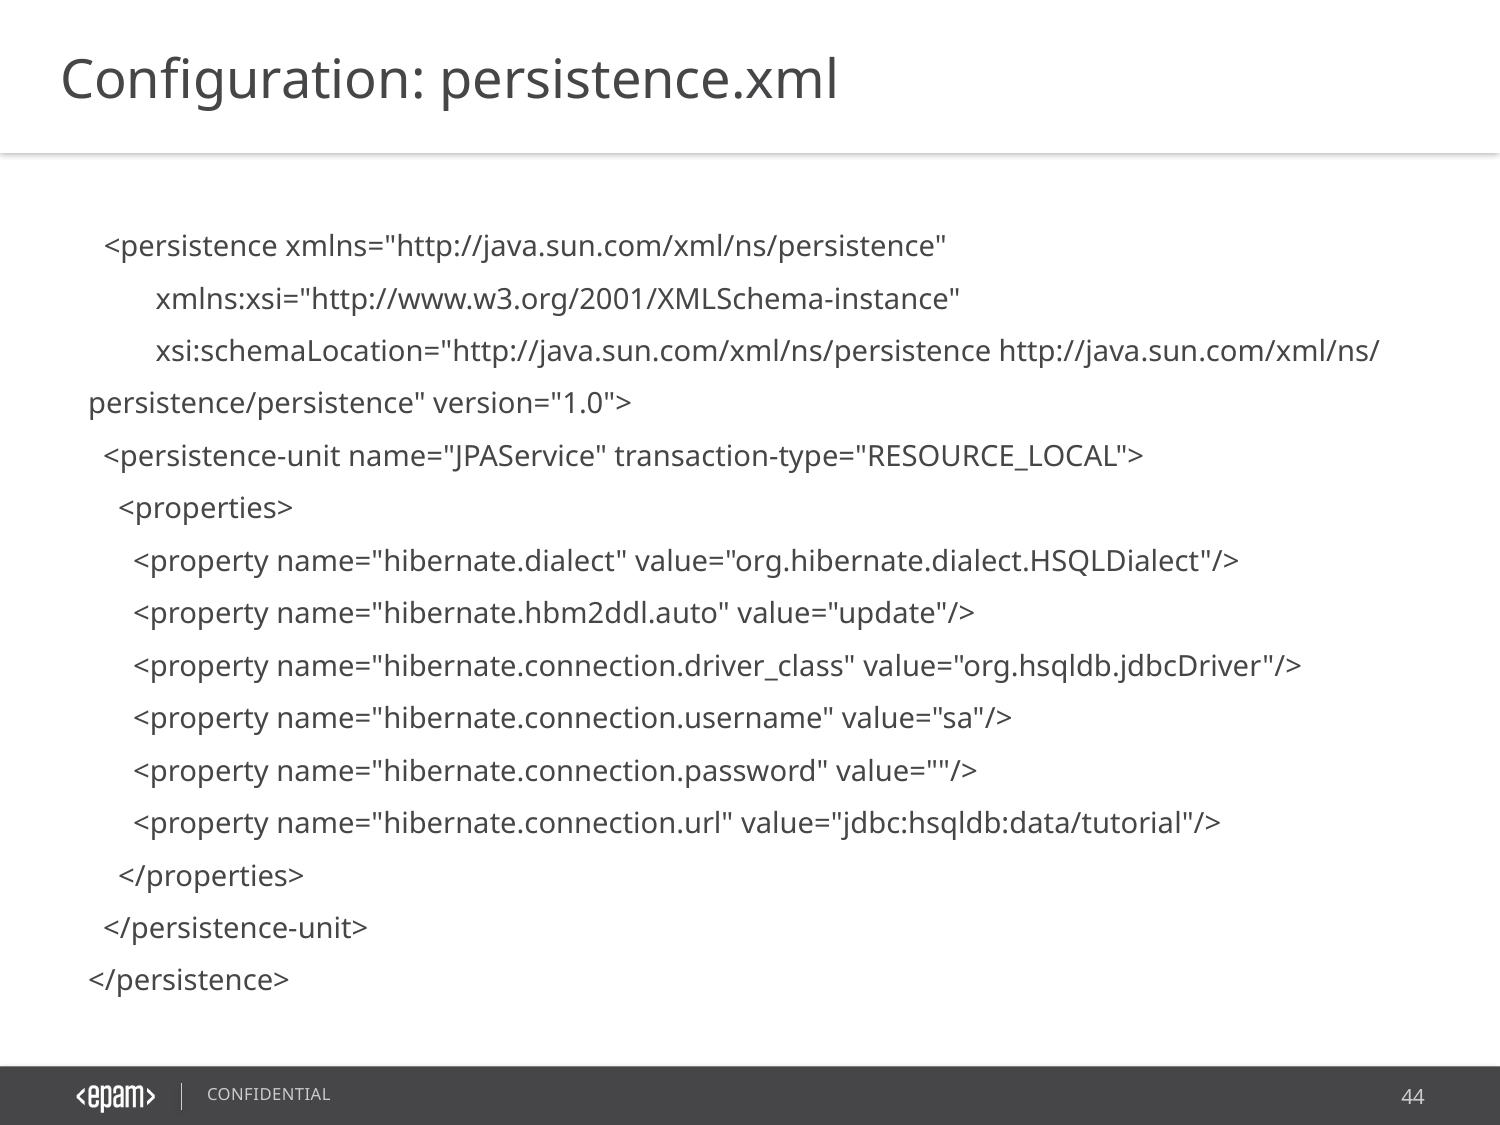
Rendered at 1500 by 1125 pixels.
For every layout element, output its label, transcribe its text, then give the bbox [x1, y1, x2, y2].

list Configuration: persistence.xml [0, 0, 1500, 153]
picture [76, 1085, 155, 1113]
text_box <persistence xmlns="http://java.sun.com/xml/ns/persistence" xmlns:xsi="http://www.w3.org/2001/XMLSchema-instance" xsi:schemaLocation="http://java.sun.com/xml/ns/persistence http://java.sun.com/xml/ns/persistence/persistence" version="1.0"> <persistence-unit name="JPAService" transaction-type="RESOURCE_LOCAL"> <properties> <property name="hibernate.dialect" value="org.hibernate.dialect.HSQLDialect"/> <property name="hibernate.hbm2ddl.auto" value="update"/> <property name="hibernate.connection.driver_class" value="org.hsqldb.jdbcDriver"/> <property name="hibernate.connection.username" value="sa"/> <property name="hibernate.connection.password" value=""/> <property name="hibernate.connection.url" value="jdbc:hsqldb:data/tutorial"/> </properties> </persistence-unit> </persistence> [59, 202, 1434, 1025]
